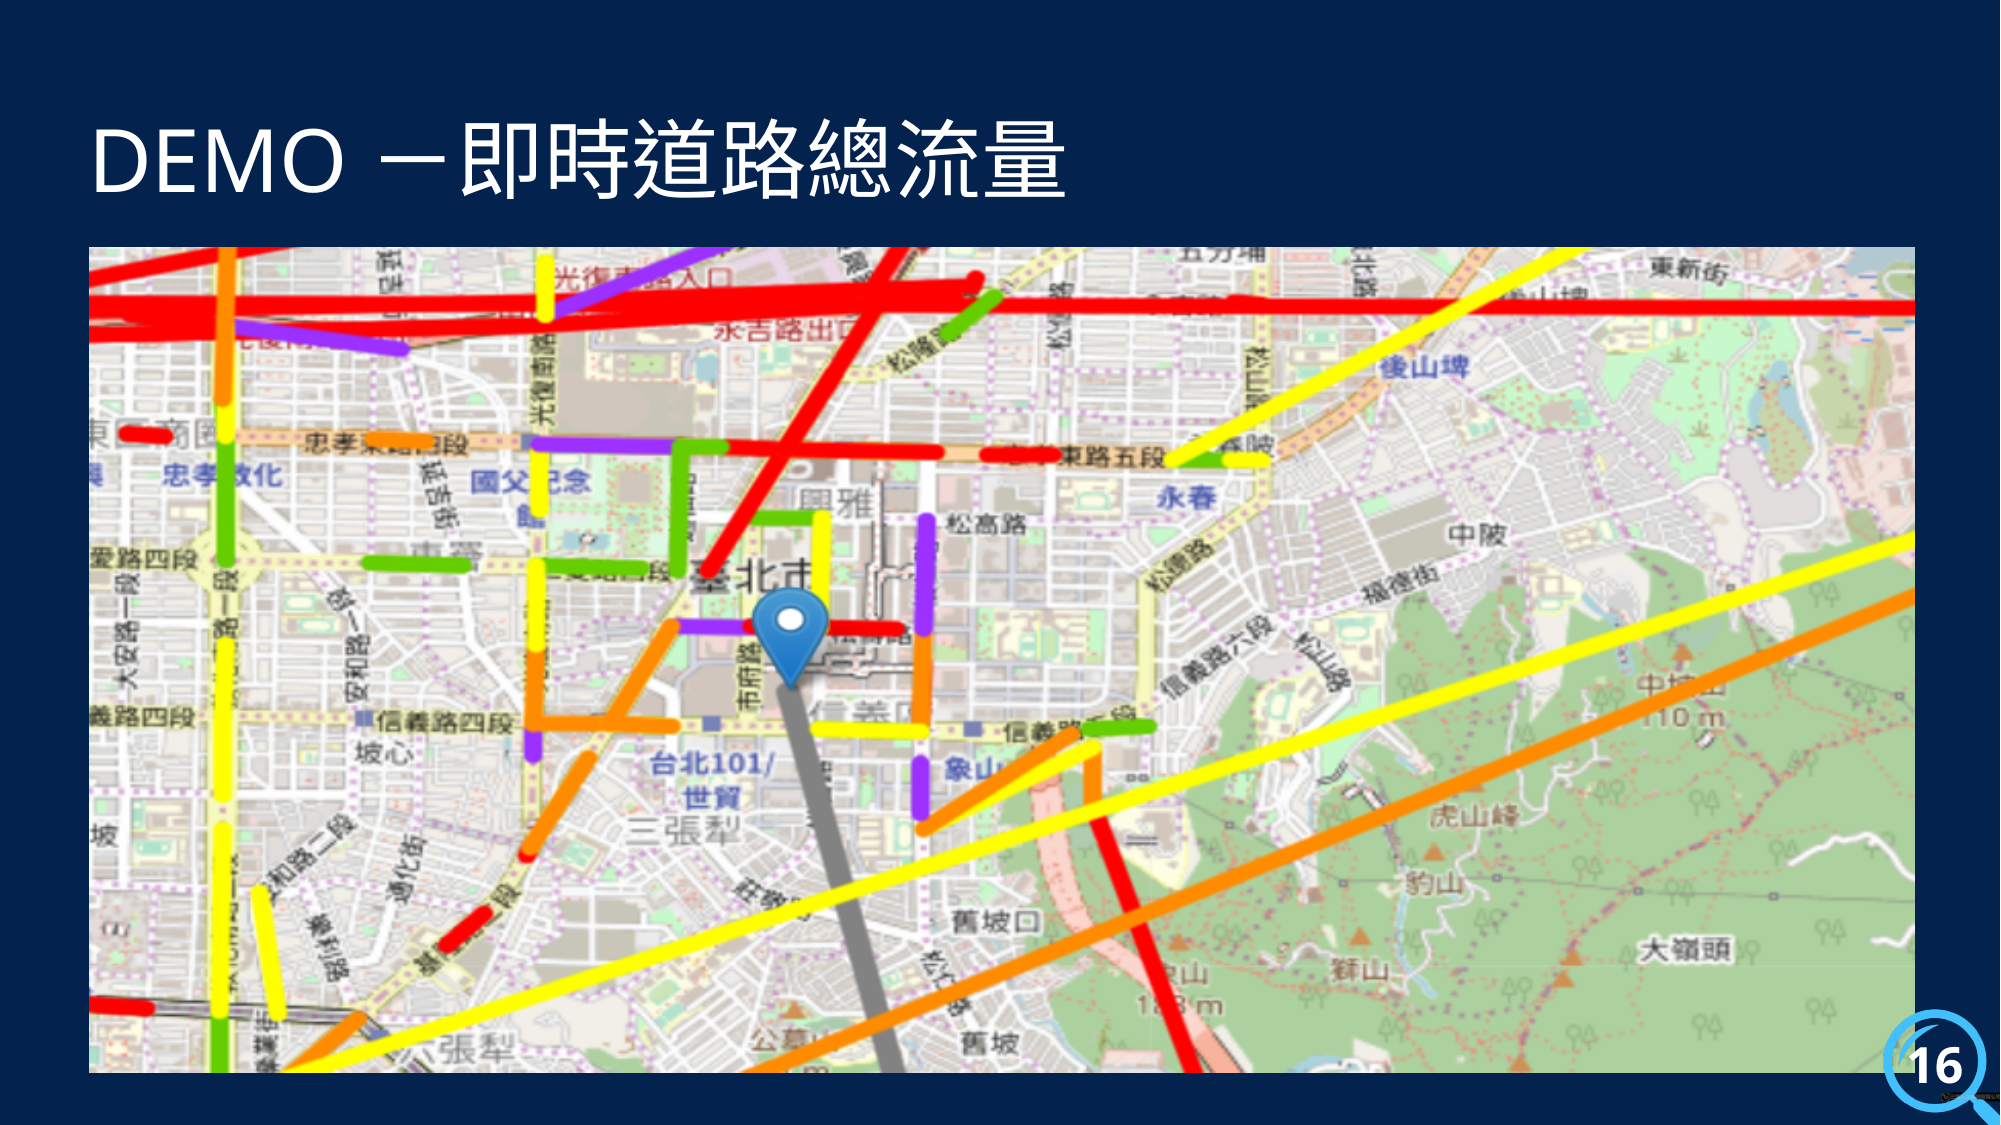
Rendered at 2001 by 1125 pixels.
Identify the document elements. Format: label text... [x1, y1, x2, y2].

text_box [1882, 1009, 2000, 1125]
title DEMO－即時道路總流量 [68, 97, 1932, 223]
picture [89, 247, 1915, 1073]
